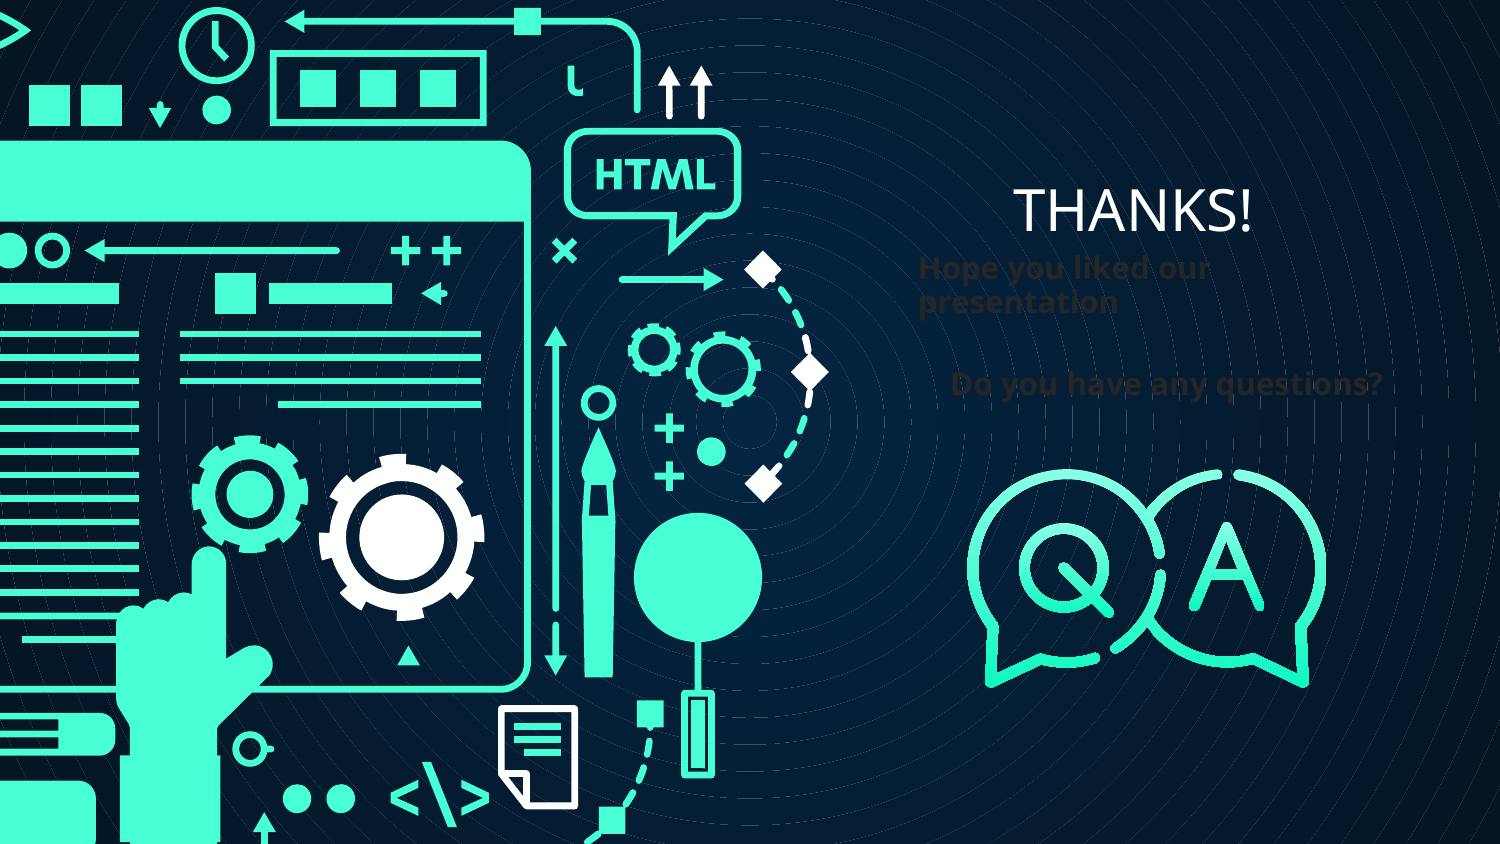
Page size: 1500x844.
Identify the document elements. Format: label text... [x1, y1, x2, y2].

subtitle Do you have any questions? [935, 353, 1410, 420]
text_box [0, 0, 830, 844]
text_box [966, 468, 1328, 688]
subtitle Hope you liked our presentation [903, 237, 1391, 304]
title THANKS! [998, 157, 1296, 237]
